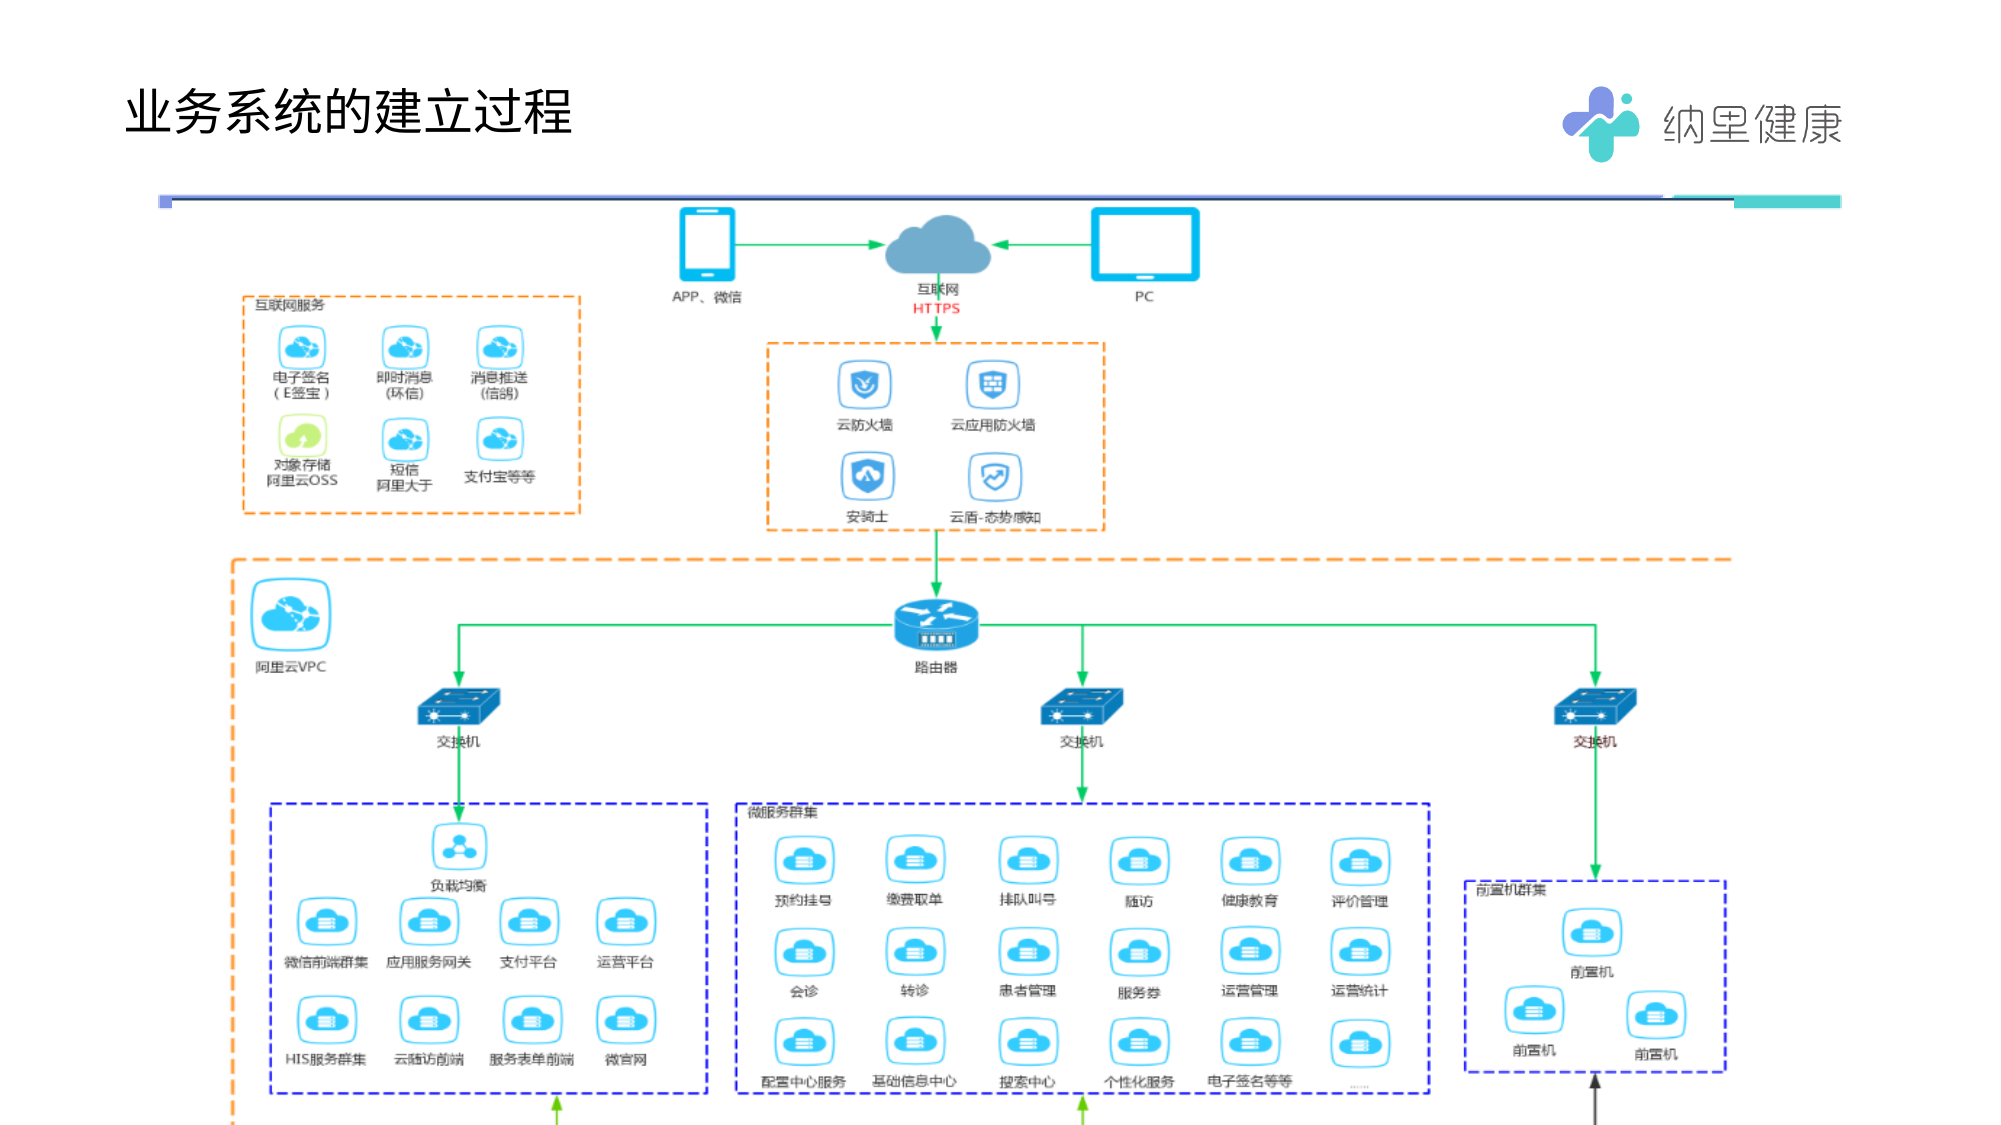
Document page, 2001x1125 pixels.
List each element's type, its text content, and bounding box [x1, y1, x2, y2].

picture [0, 0, 2001, 1125]
title 业务系统的建立过程 [108, 79, 745, 159]
